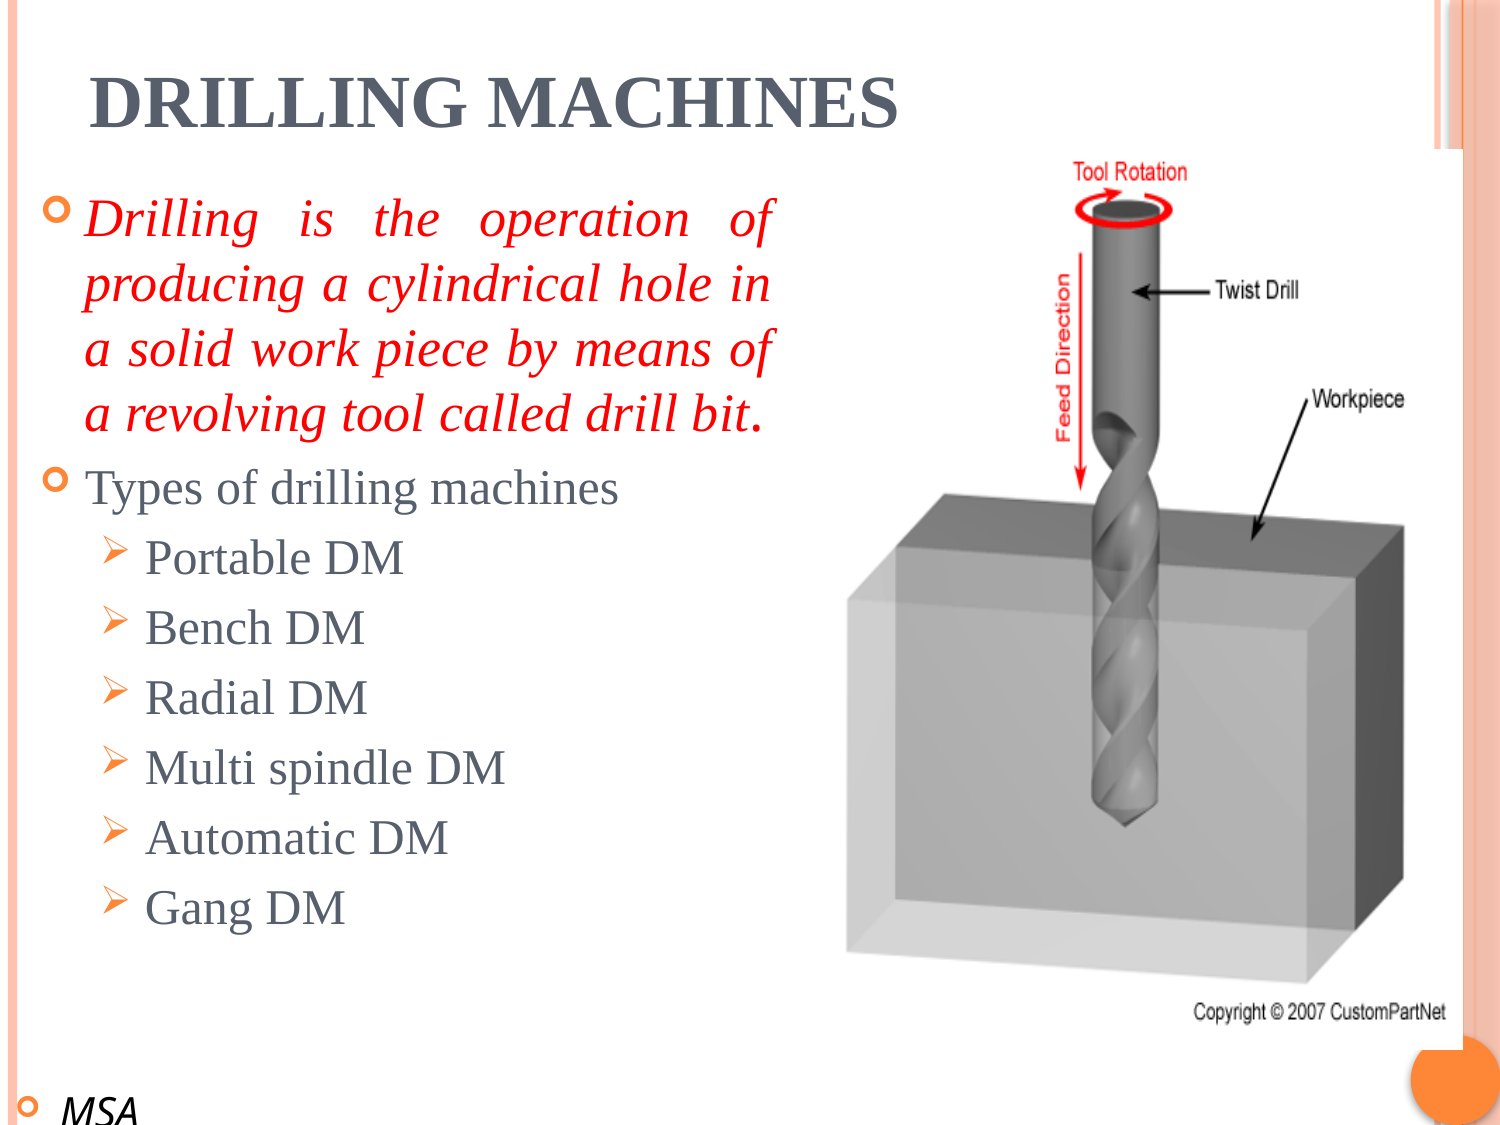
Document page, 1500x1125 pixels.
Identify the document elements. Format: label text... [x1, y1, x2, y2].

list Drilling is the operation of producing a cylindrical hole in a solid work piece by means of a revolving tool called drill bit. Types of drilling machines Portable DM Bench DM Radial DM Multi spindle DM Automatic DM Gang DM [24, 174, 788, 1063]
title Drilling machines [75, 45, 1425, 150]
picture [786, 149, 1463, 1051]
